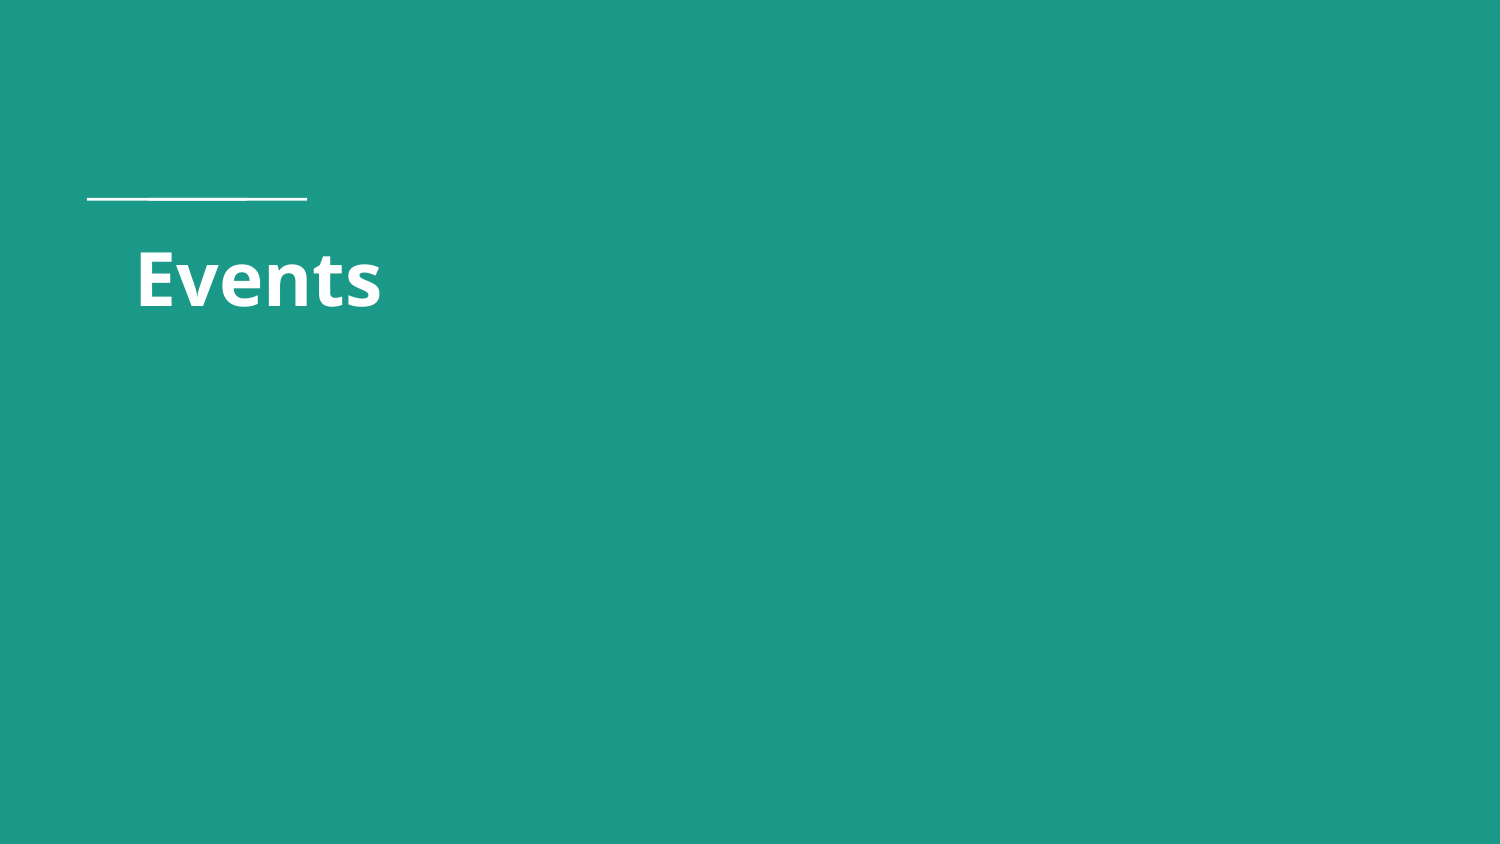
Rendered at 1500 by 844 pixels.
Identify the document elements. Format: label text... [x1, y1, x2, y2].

title Events [119, 216, 1381, 466]
